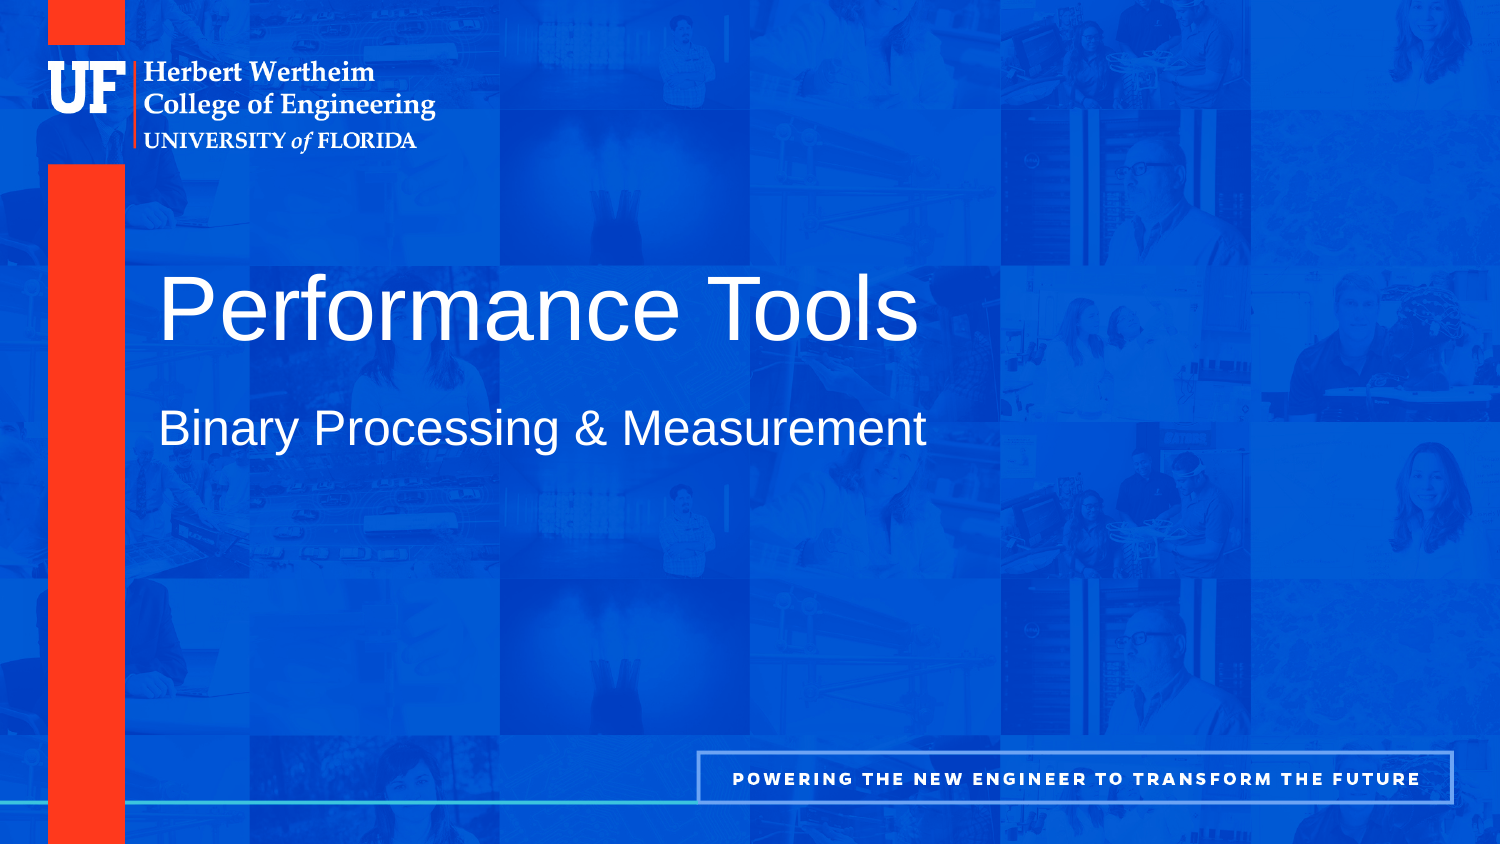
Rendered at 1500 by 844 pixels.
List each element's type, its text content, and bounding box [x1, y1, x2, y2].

picture [0, 0, 1500, 844]
list Binary Processing & Measurement [142, 388, 1298, 496]
title Performance Tools [142, 262, 1500, 396]
